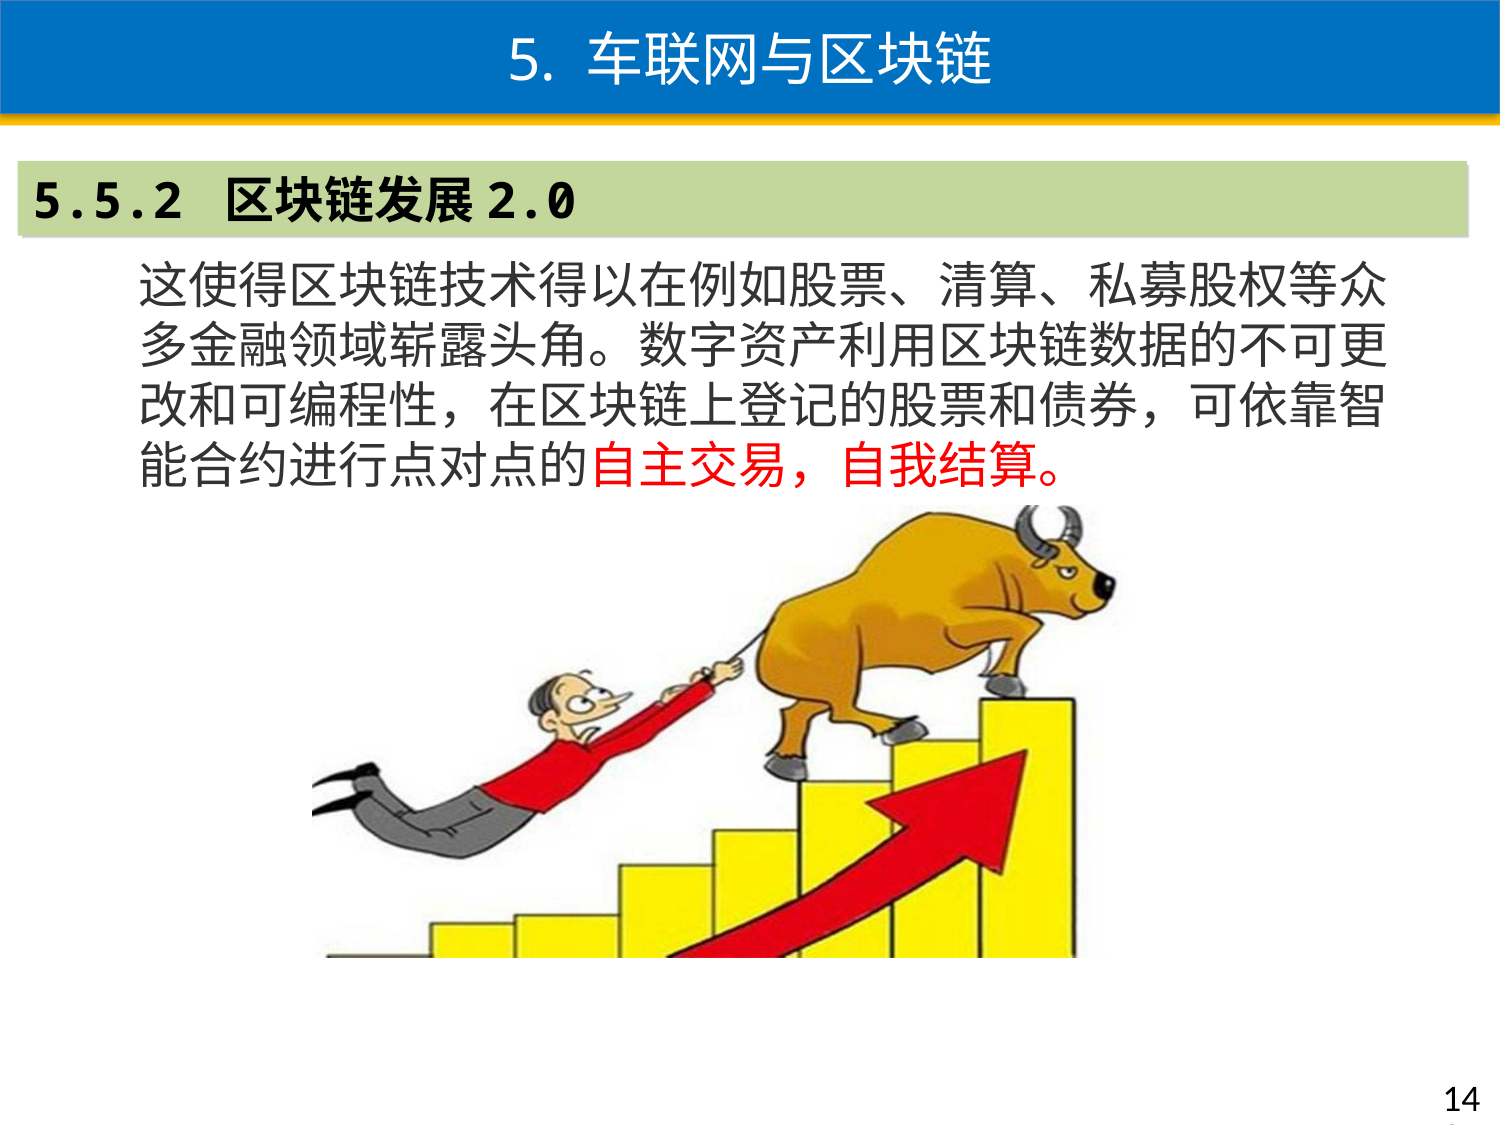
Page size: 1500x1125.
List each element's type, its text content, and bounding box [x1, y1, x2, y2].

text_box 这使得区块链技术得以在例如股票、清算、私募股权等众多金融领域崭露头角。数字资产利用区块链数据的不可更改和可编程性，在区块链上登记的股票和债券，可依靠智能合约进行点对点的自主交易，自我结算。 [123, 245, 1412, 501]
text_box 5.5.2 区块链发展2.0 [17, 160, 1467, 236]
picture [312, 503, 1129, 967]
text_box 5. 车联网与区块链 [0, 0, 1500, 114]
text_box 142 [1427, 1066, 1499, 1125]
